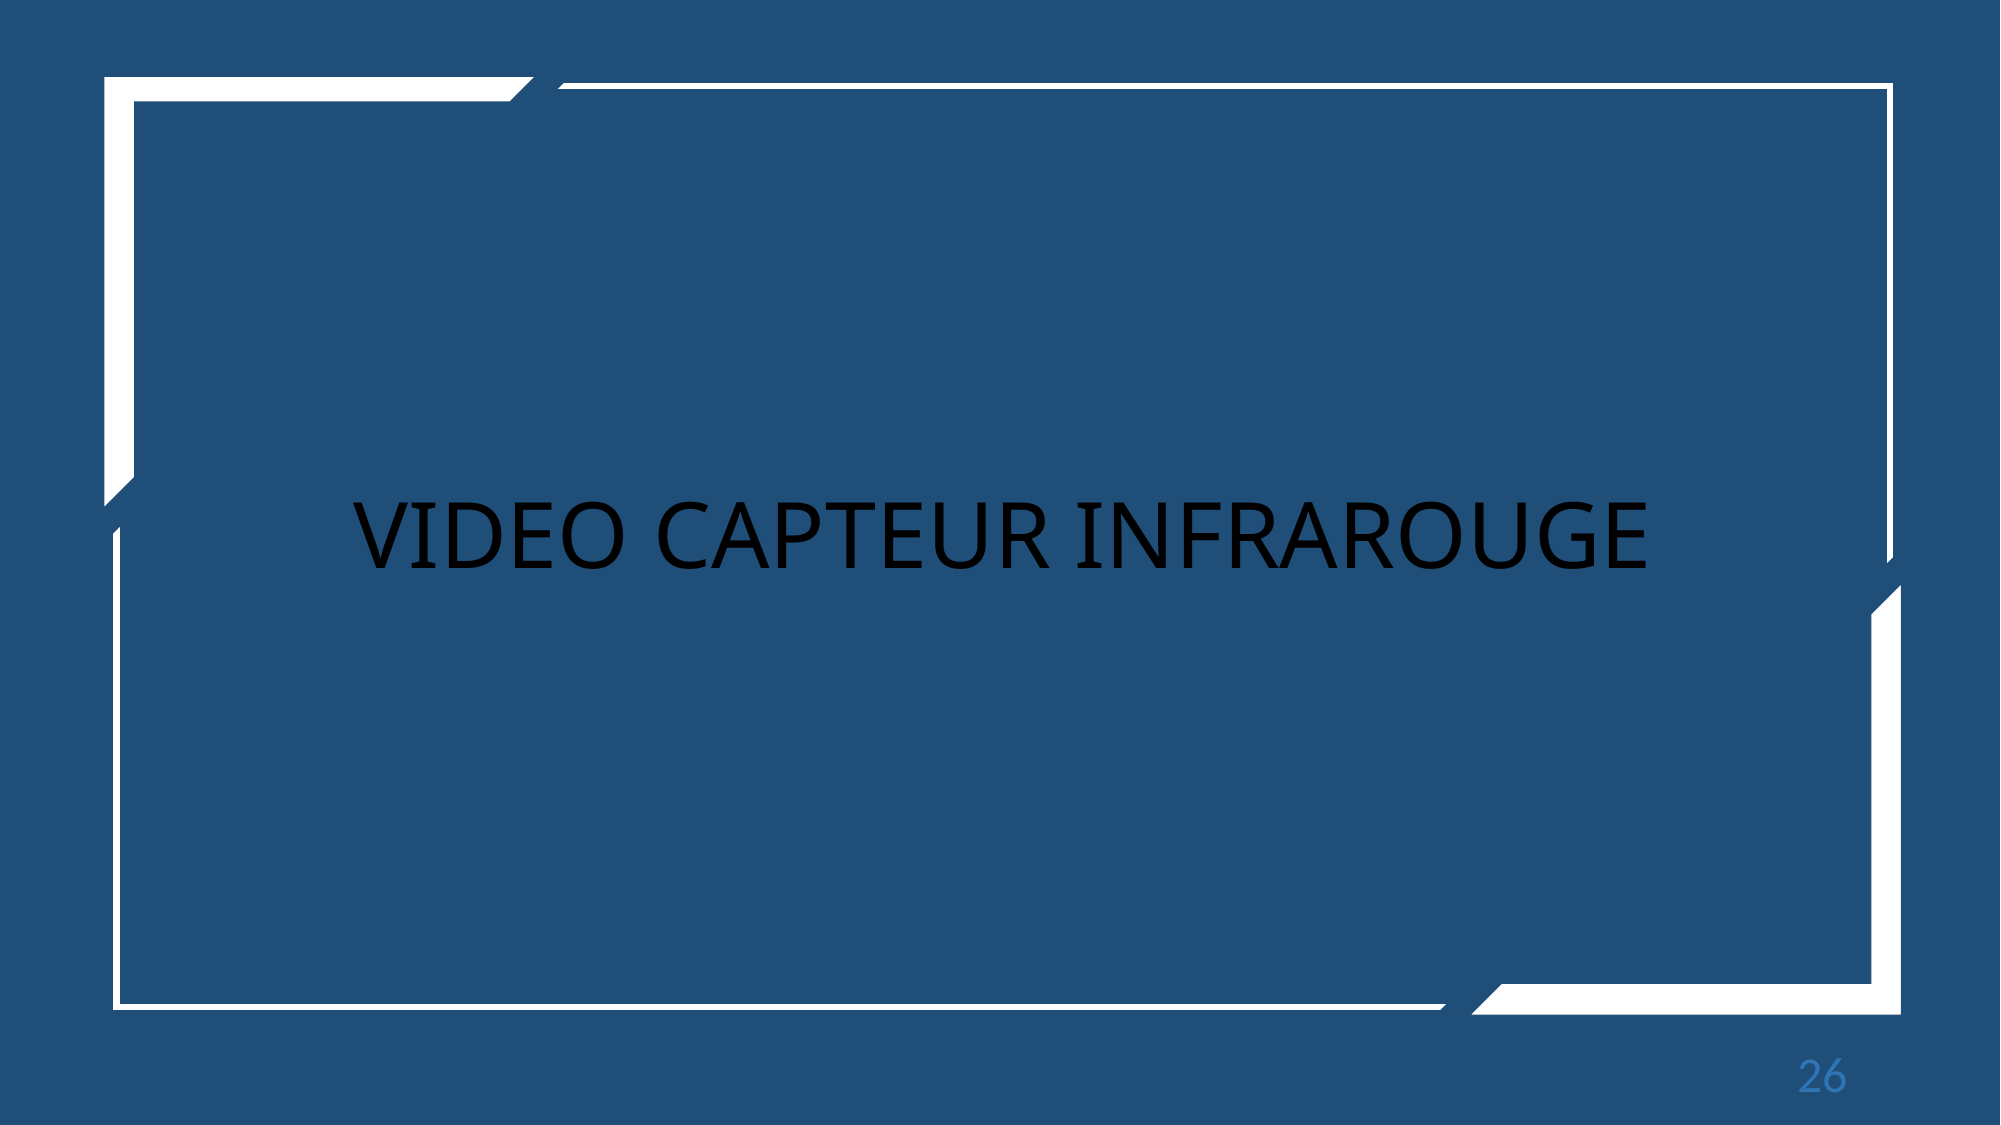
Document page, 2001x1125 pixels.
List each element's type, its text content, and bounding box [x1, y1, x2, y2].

slide_number 26 [1412, 1042, 1863, 1103]
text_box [91, 64, 1914, 1028]
